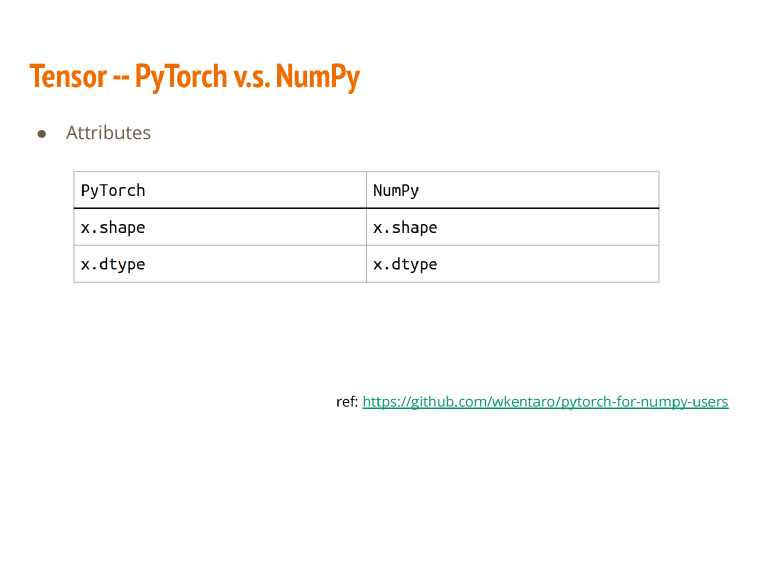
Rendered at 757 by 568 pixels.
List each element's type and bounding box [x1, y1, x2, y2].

picture [23, 47, 733, 414]
